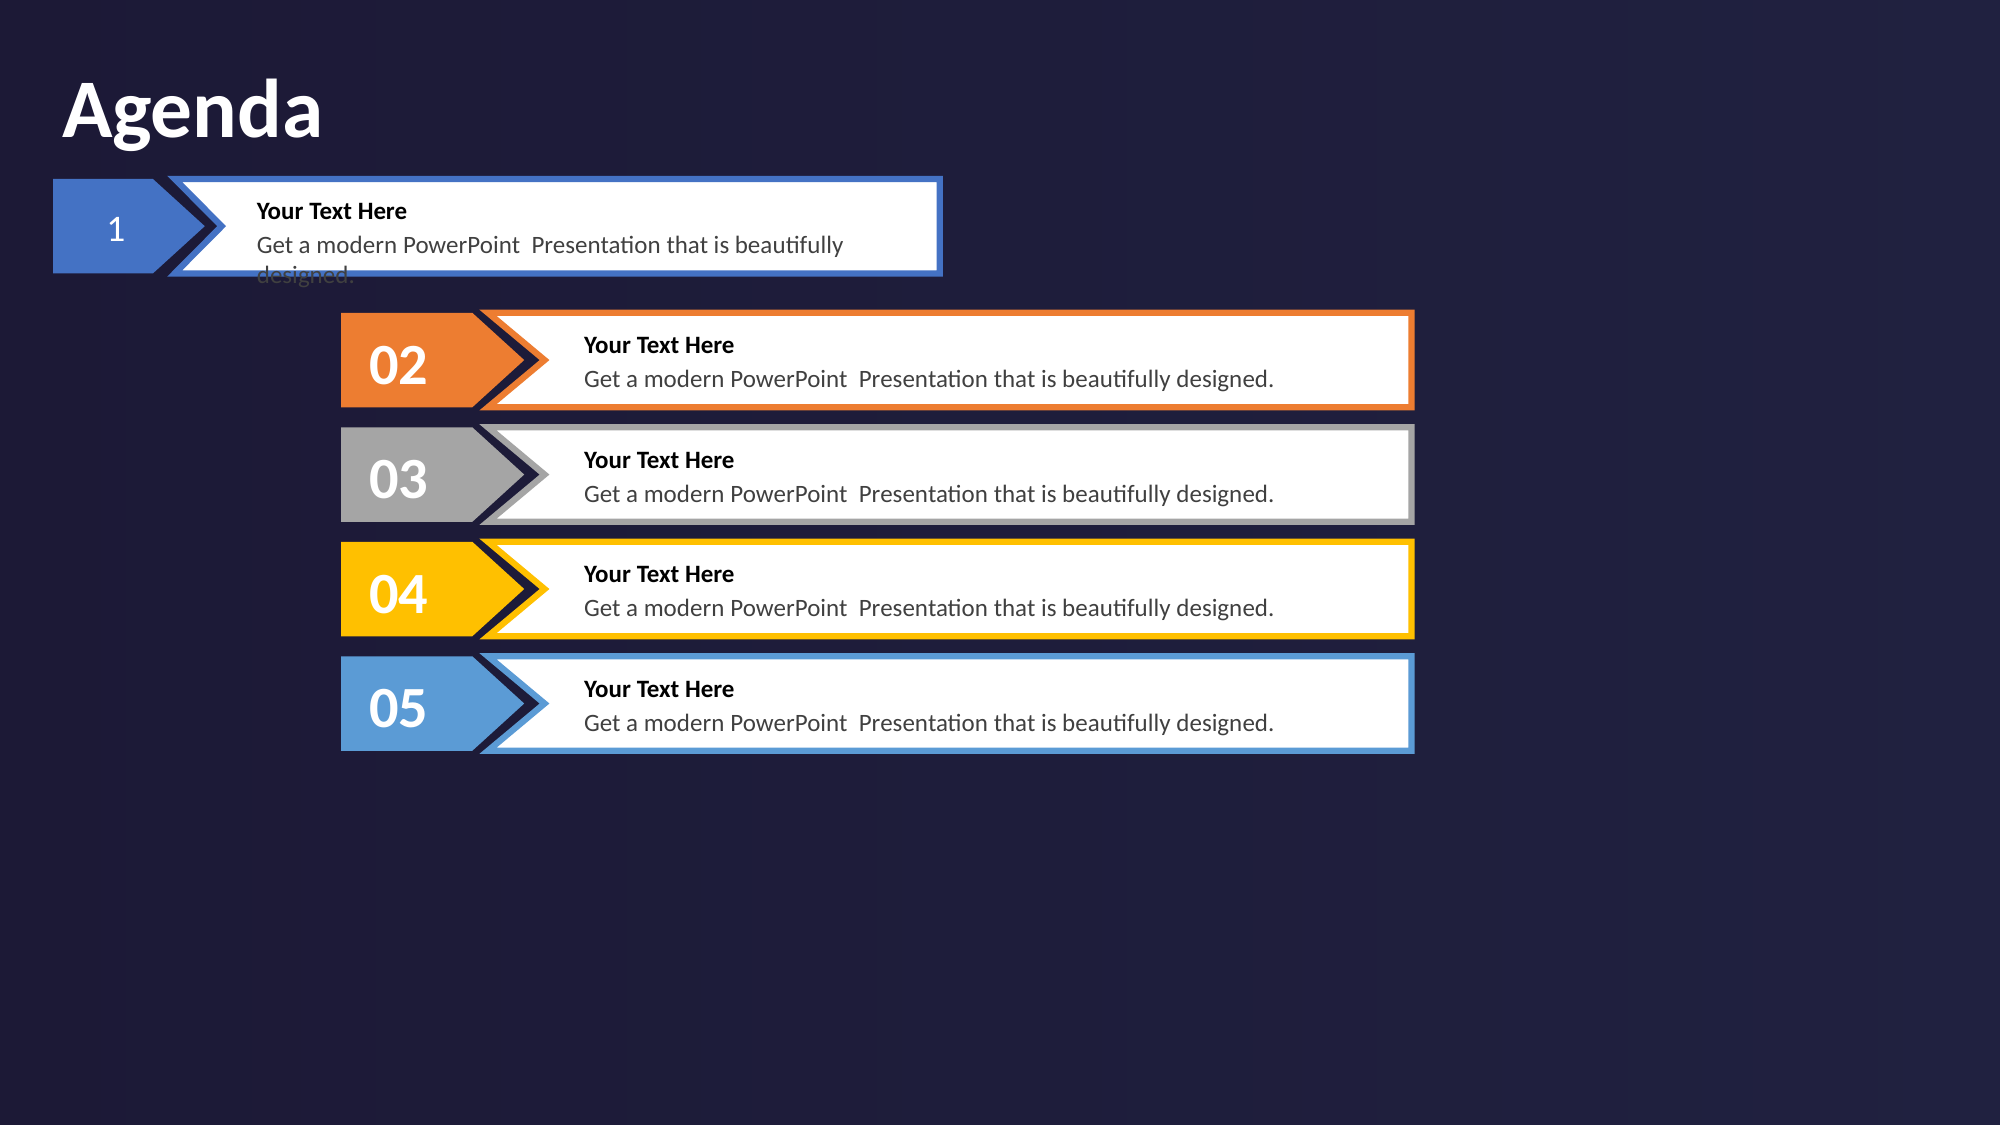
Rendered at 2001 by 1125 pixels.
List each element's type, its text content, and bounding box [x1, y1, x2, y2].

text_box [52, 178, 940, 274]
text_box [569, 664, 1365, 745]
text_box 05 [354, 669, 454, 740]
text_box [485, 655, 1413, 752]
text_box [485, 311, 1413, 409]
text_box [340, 540, 526, 638]
text_box [340, 426, 526, 523]
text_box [569, 550, 1365, 630]
text_box [485, 540, 1413, 638]
text_box Agenda [47, 46, 860, 162]
text_box [340, 655, 526, 752]
text_box 03 [354, 440, 454, 511]
text_box 04 [354, 554, 454, 626]
text_box [485, 426, 1413, 523]
text_box [340, 311, 526, 409]
text_box 02 [354, 326, 454, 397]
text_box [569, 435, 1365, 516]
text_box [0, 0, 2000, 1125]
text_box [569, 321, 1365, 401]
